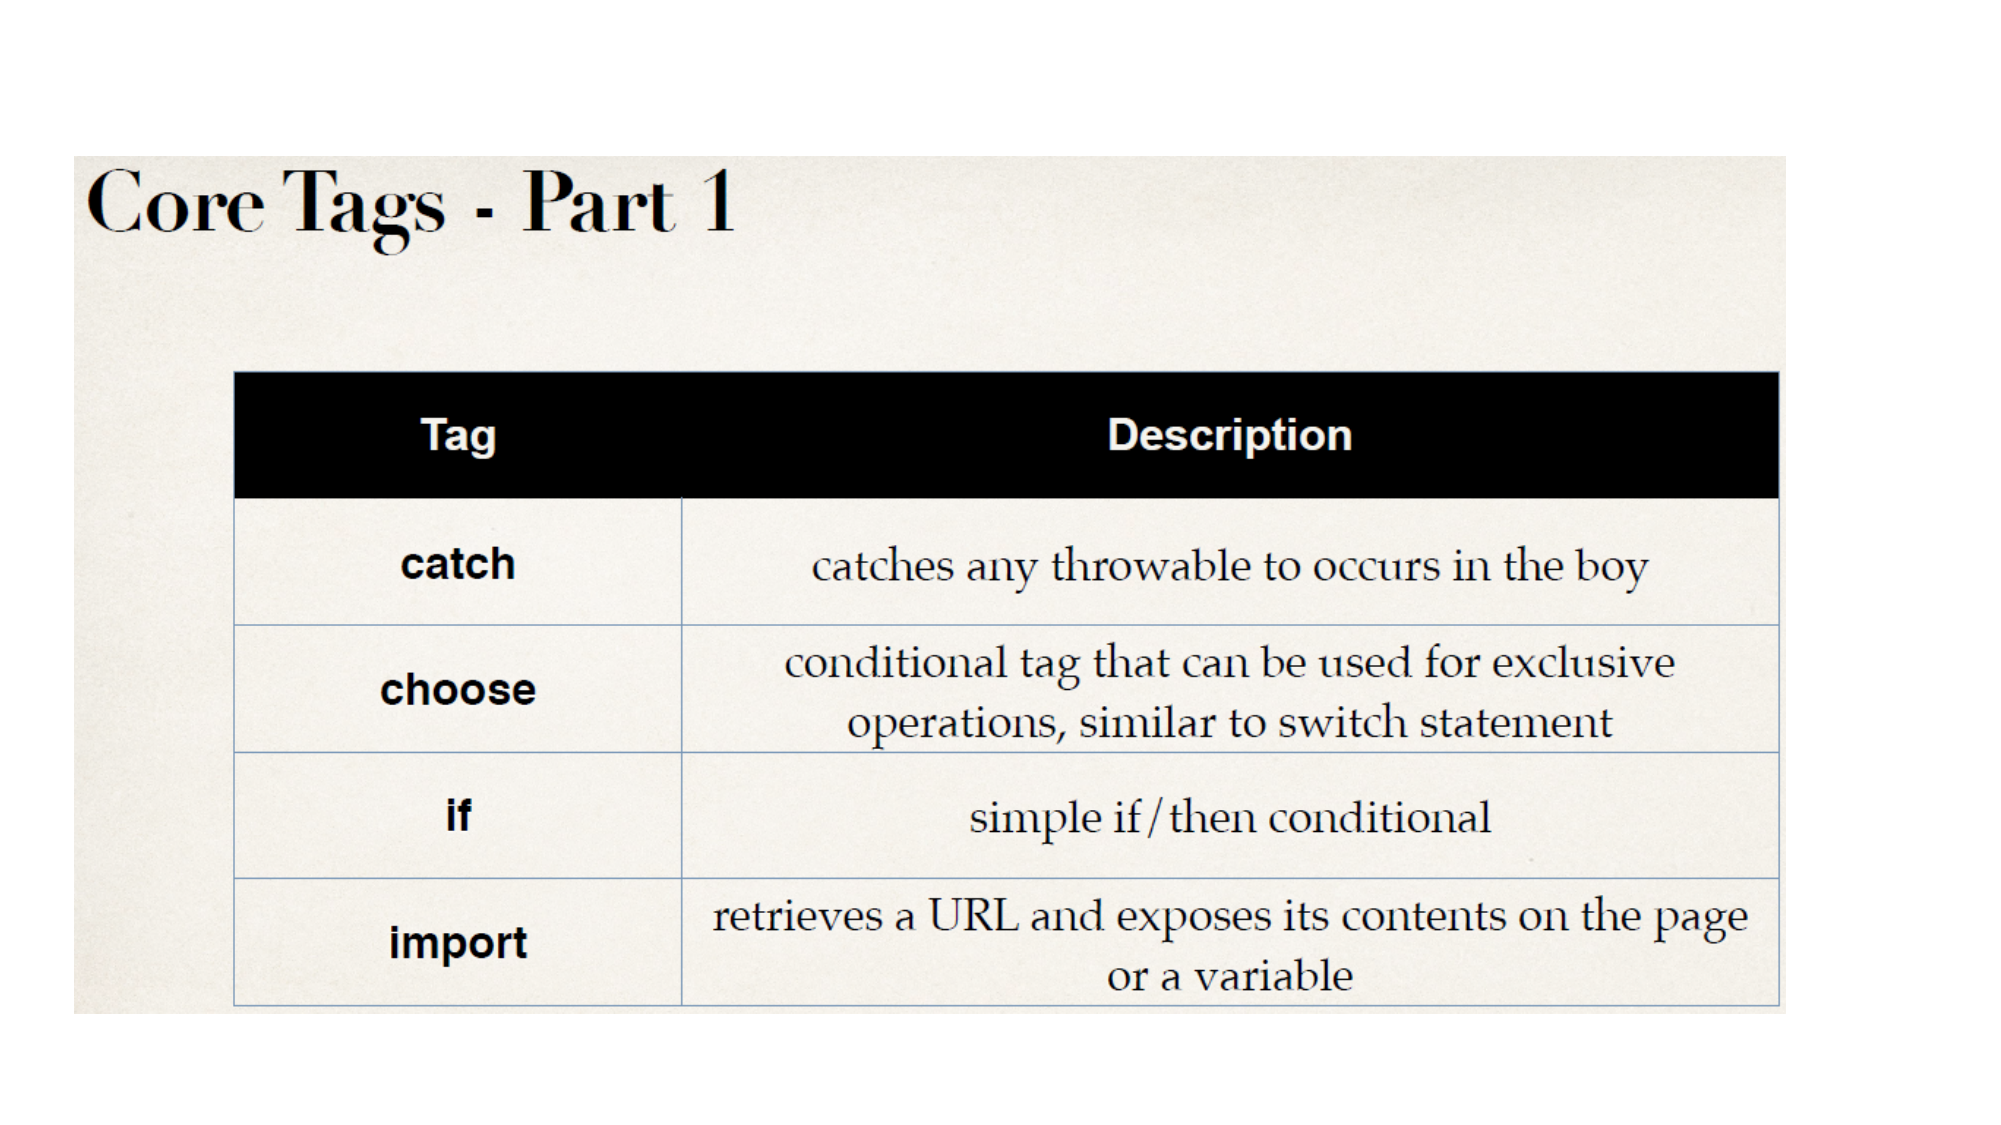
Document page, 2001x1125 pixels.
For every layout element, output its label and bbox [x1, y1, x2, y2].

list [74, 156, 1786, 1014]
